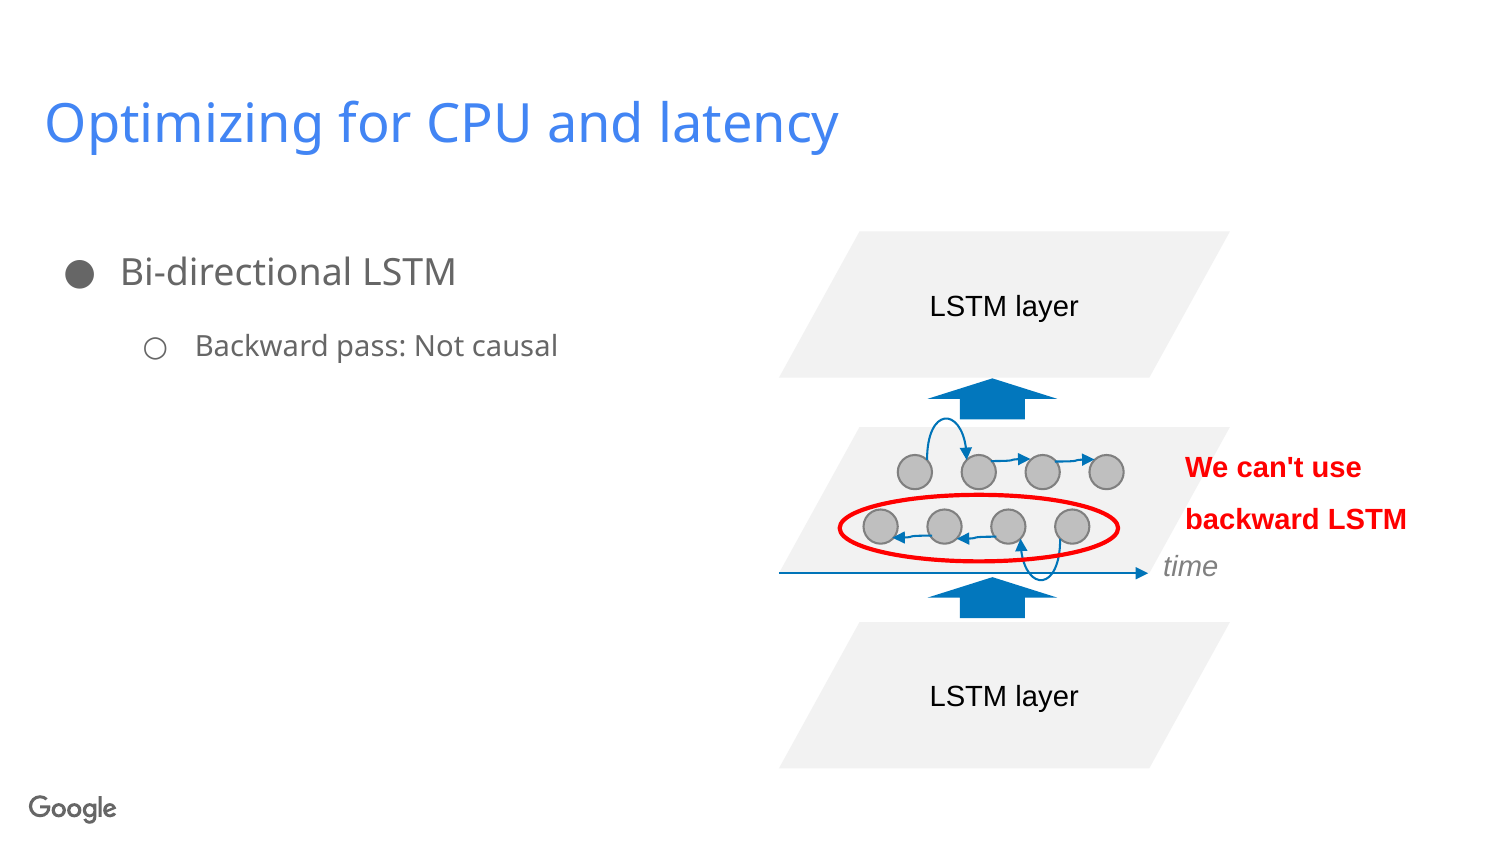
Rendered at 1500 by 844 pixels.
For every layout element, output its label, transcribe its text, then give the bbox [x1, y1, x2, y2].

text_box [777, 424, 1026, 575]
list Bi-directional LSTM Backward pass: Not causal [29, 187, 755, 748]
text_box [960, 424, 1170, 572]
text_box LSTM layer [777, 620, 1232, 771]
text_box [946, 439, 950, 481]
text_box [925, 582, 1060, 620]
text_box [925, 380, 1060, 422]
text_box [1023, 452, 1062, 492]
text_box [959, 452, 998, 492]
text_box We can't use backward LSTM [1170, 423, 1473, 543]
text_box [1087, 452, 1126, 492]
text_box [837, 492, 1121, 564]
text_box time [1148, 539, 1234, 590]
text_box LSTM layer [777, 229, 1232, 380]
text_box [895, 452, 935, 492]
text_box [910, 516, 914, 557]
title Optimizing for CPU and latency [29, 73, 1471, 168]
